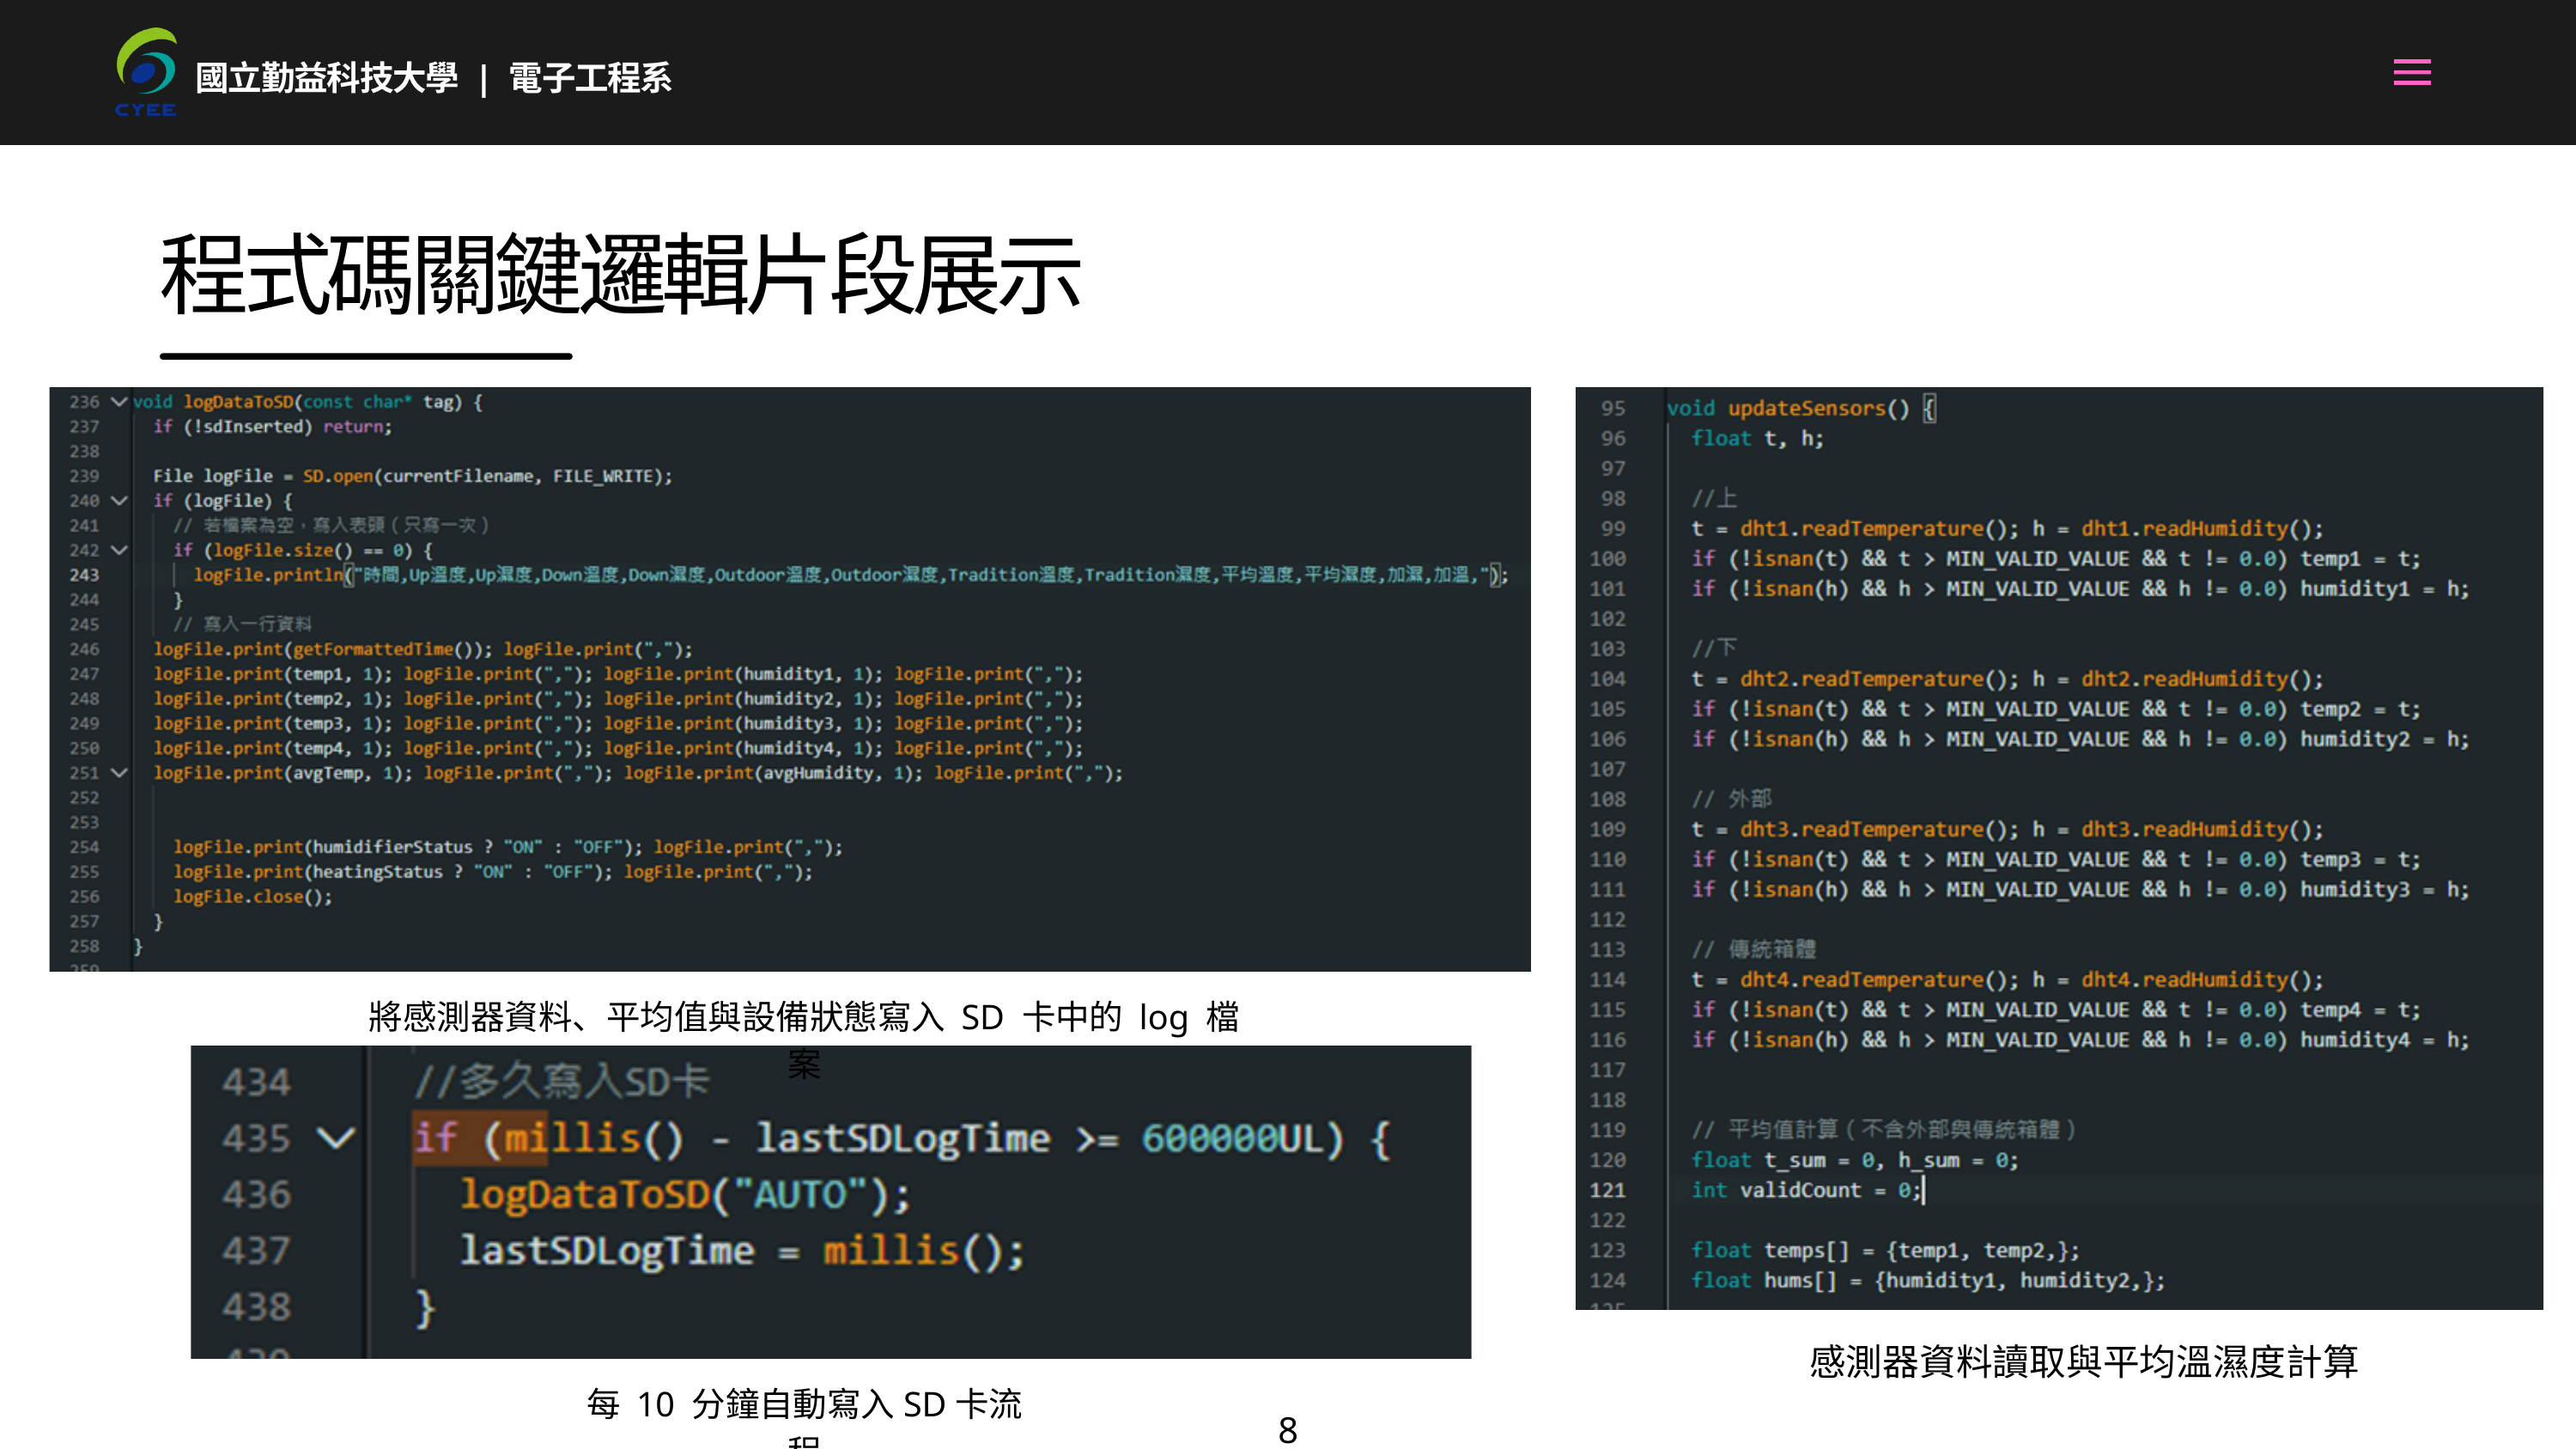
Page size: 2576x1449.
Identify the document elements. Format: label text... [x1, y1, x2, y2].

text_box 將感測器資料、平均值與設備狀態寫入 SD 卡中的 log 檔案 [366, 988, 1243, 1084]
text_box [49, 387, 1531, 972]
text_box 程式碼關鍵邏輯片段展示 [159, 200, 358, 326]
picture [115, 27, 177, 116]
text_box 8 [1278, 1400, 1298, 1449]
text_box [362, 149, 370, 563]
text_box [0, 0, 2576, 145]
text_box 感測器資料讀取與平均溫濕度計算 [1784, 1331, 2385, 1384]
text_box 每 10 分鐘自動寫入SD卡流程 [582, 1376, 1027, 1449]
text_box [1576, 387, 2544, 1310]
text_box [191, 1046, 1472, 1359]
text_box 程式碼關鍵邏輯片段展示 [374, 200, 1504, 326]
